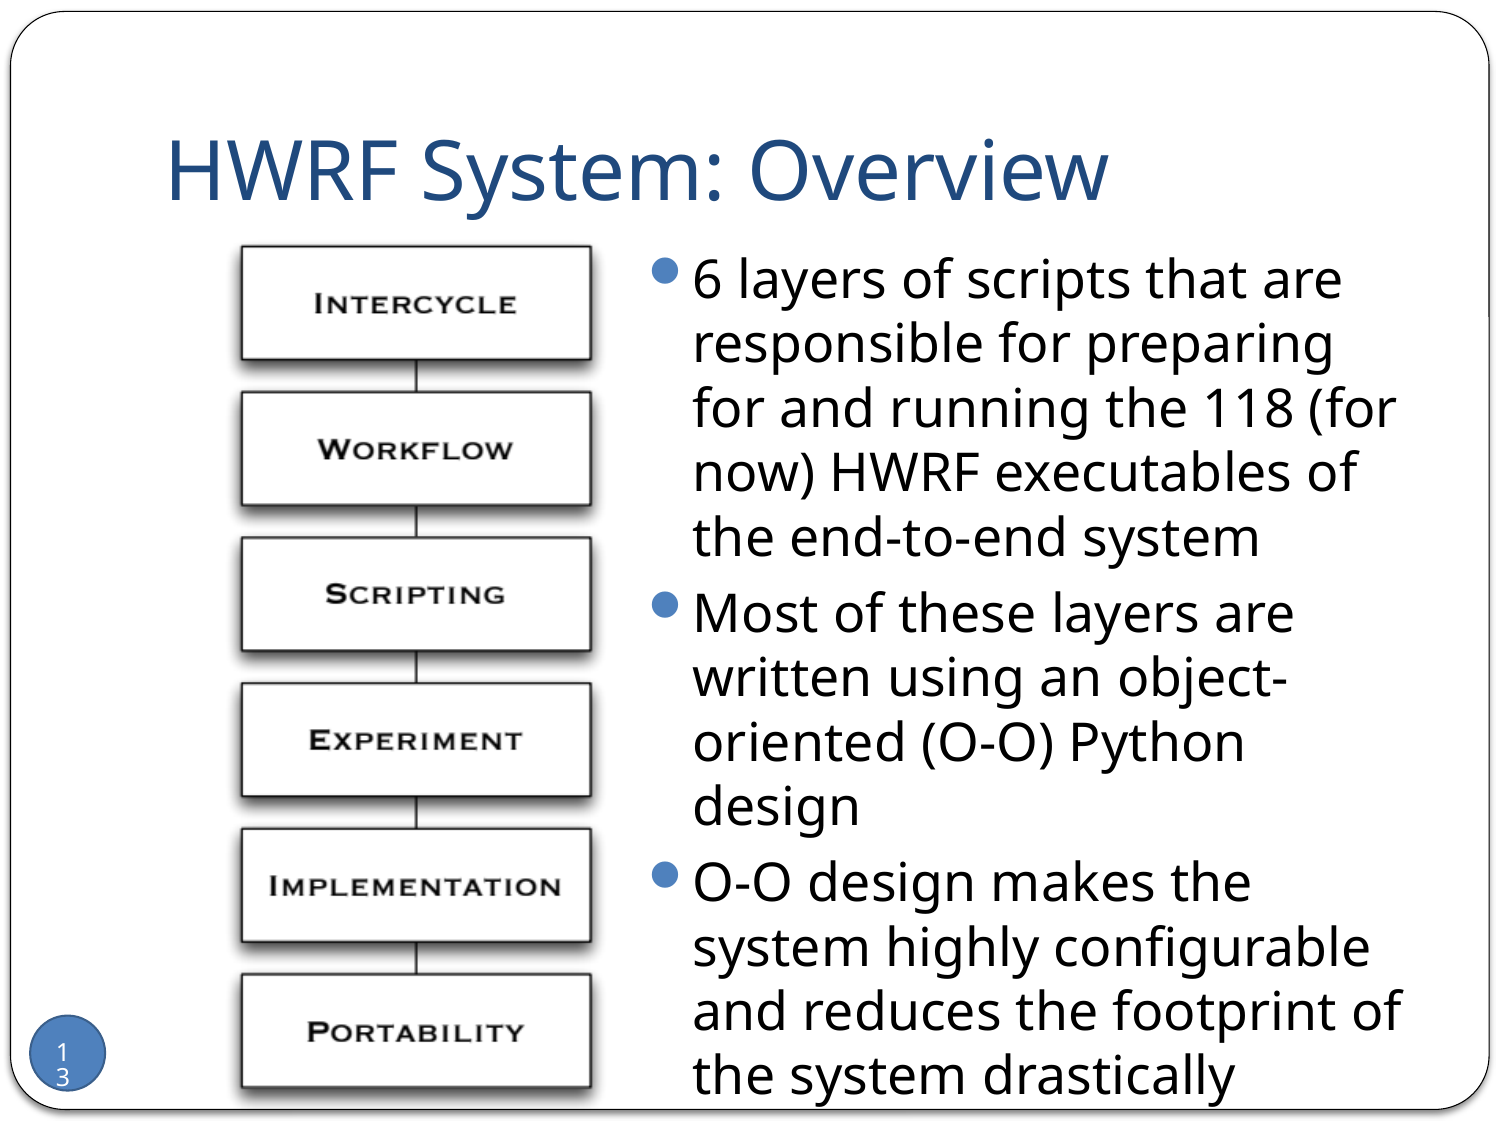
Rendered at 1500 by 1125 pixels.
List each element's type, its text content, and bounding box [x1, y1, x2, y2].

title HWRF System: Overview [150, 45, 1425, 233]
picture [217, 232, 610, 1117]
list 6 layers of scripts that are responsible for preparing for and running the 118 (for now) HWRF executables of the end-to-end system Most of these layers are written using an object-oriented (O-O) Python design O-O design makes the system highly configurable and reduces the footprint of the system drastically [633, 237, 1425, 1116]
